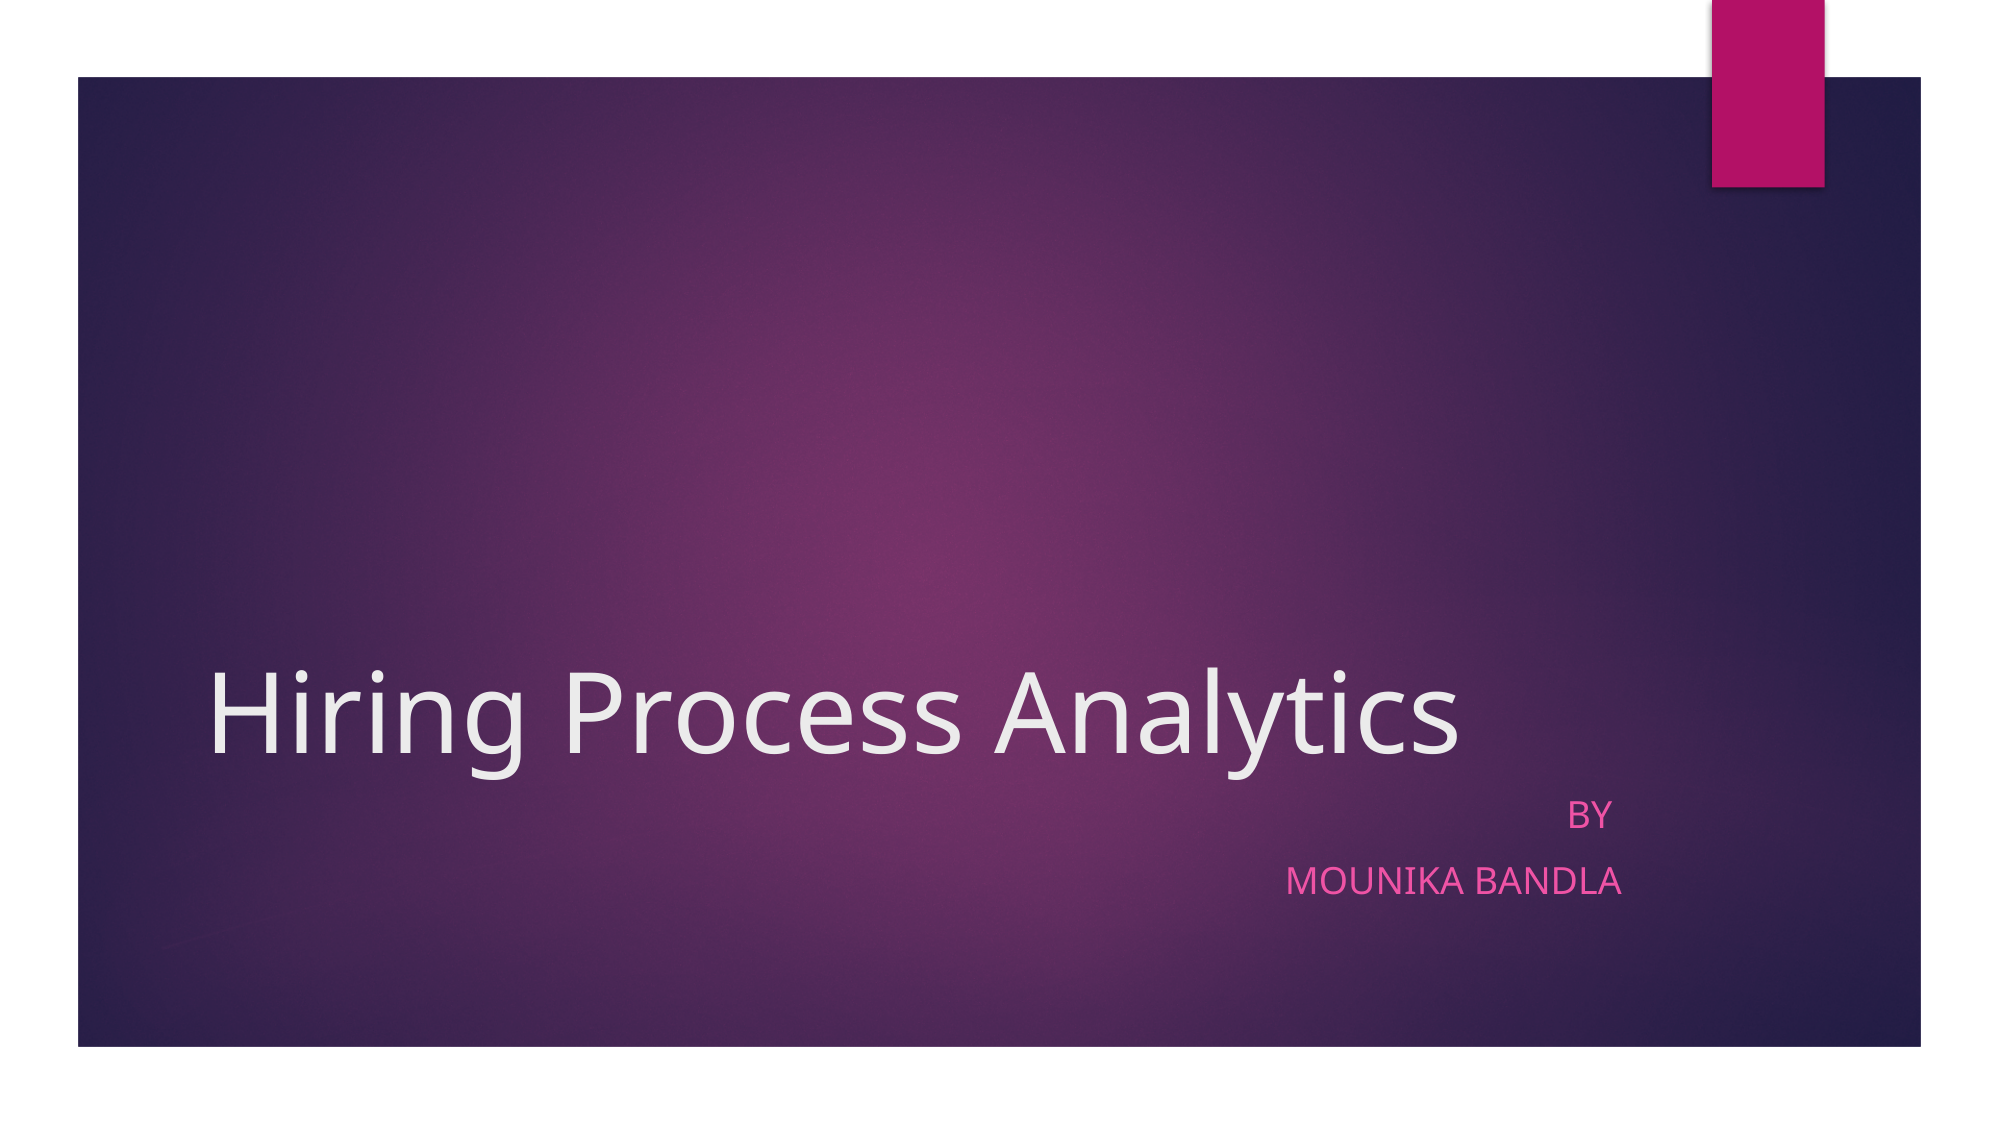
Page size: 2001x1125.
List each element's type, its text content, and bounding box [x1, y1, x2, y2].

title Hiring Process Analytics [189, 344, 1638, 783]
subtitle By Mounika Bandla [189, 783, 1638, 925]
